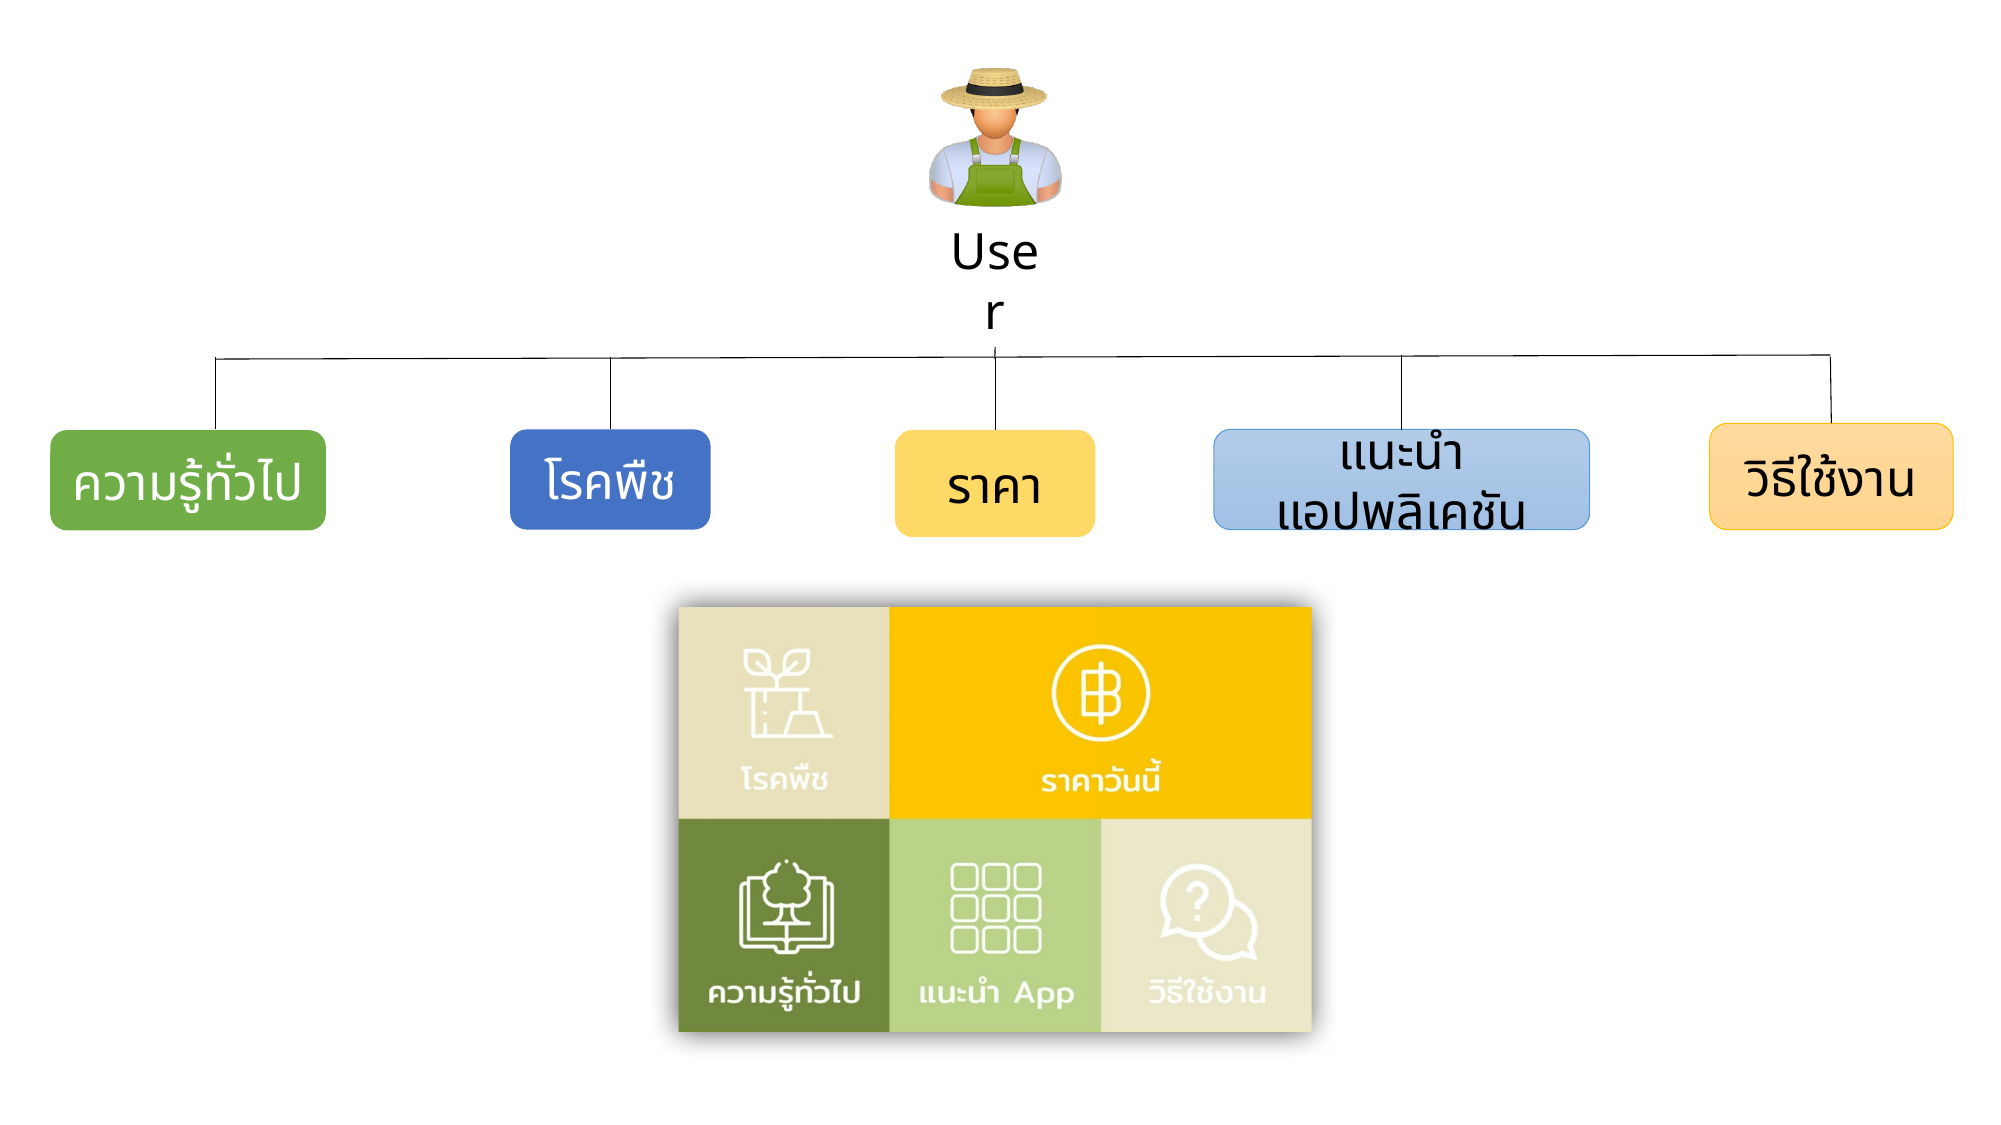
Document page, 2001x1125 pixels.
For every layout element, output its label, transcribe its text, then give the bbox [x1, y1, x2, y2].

picture [909, 63, 1081, 211]
text_box วิธีใช้งาน [1709, 422, 1954, 531]
picture [678, 607, 1312, 1032]
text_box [215, 355, 1401, 360]
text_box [1402, 355, 1831, 360]
text_box โรคพืช [509, 428, 712, 531]
text_box User [930, 212, 1060, 347]
text_box ความรู้ทั่วไป [49, 429, 327, 532]
text_box ราคา [893, 428, 1097, 539]
text_box แนะนำแอปพลิเคชัน [1213, 428, 1591, 531]
